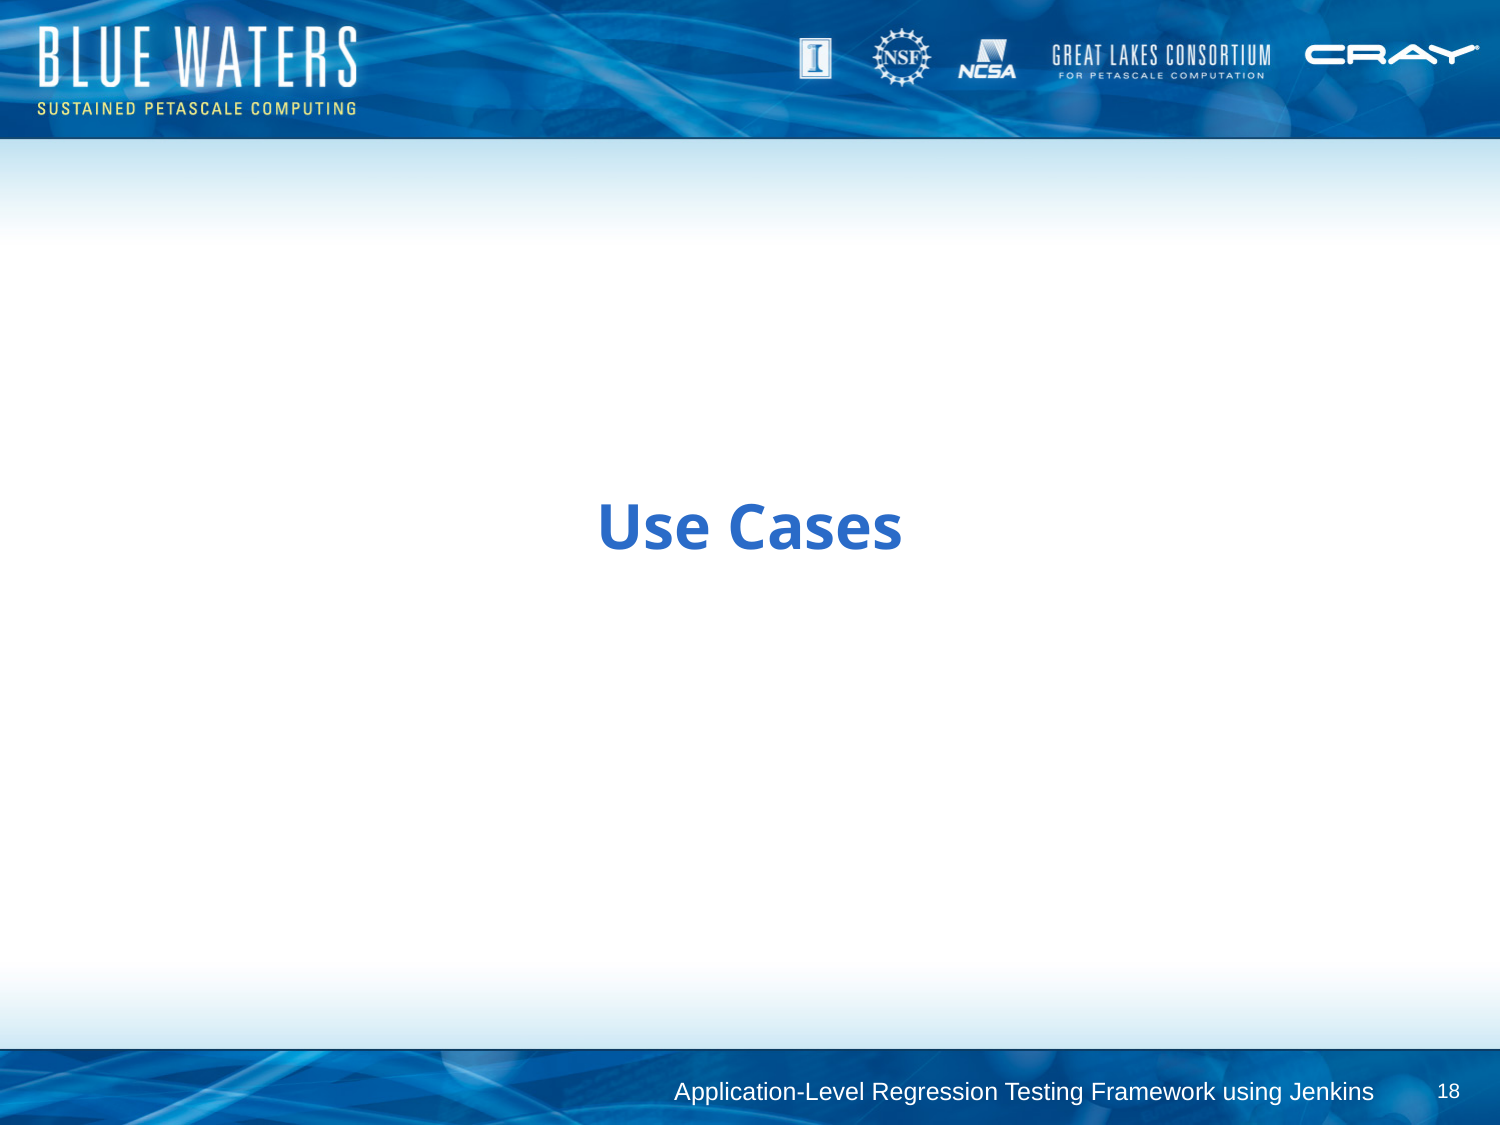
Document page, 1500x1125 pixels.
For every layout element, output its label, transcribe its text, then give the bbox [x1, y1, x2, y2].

title Use Cases [62, 462, 1438, 588]
slide_number 18 [1400, 1067, 1475, 1113]
picture [0, 0, 1500, 1125]
footer Application-Level Regression Testing Framework using Jenkins [650, 1067, 1400, 1113]
